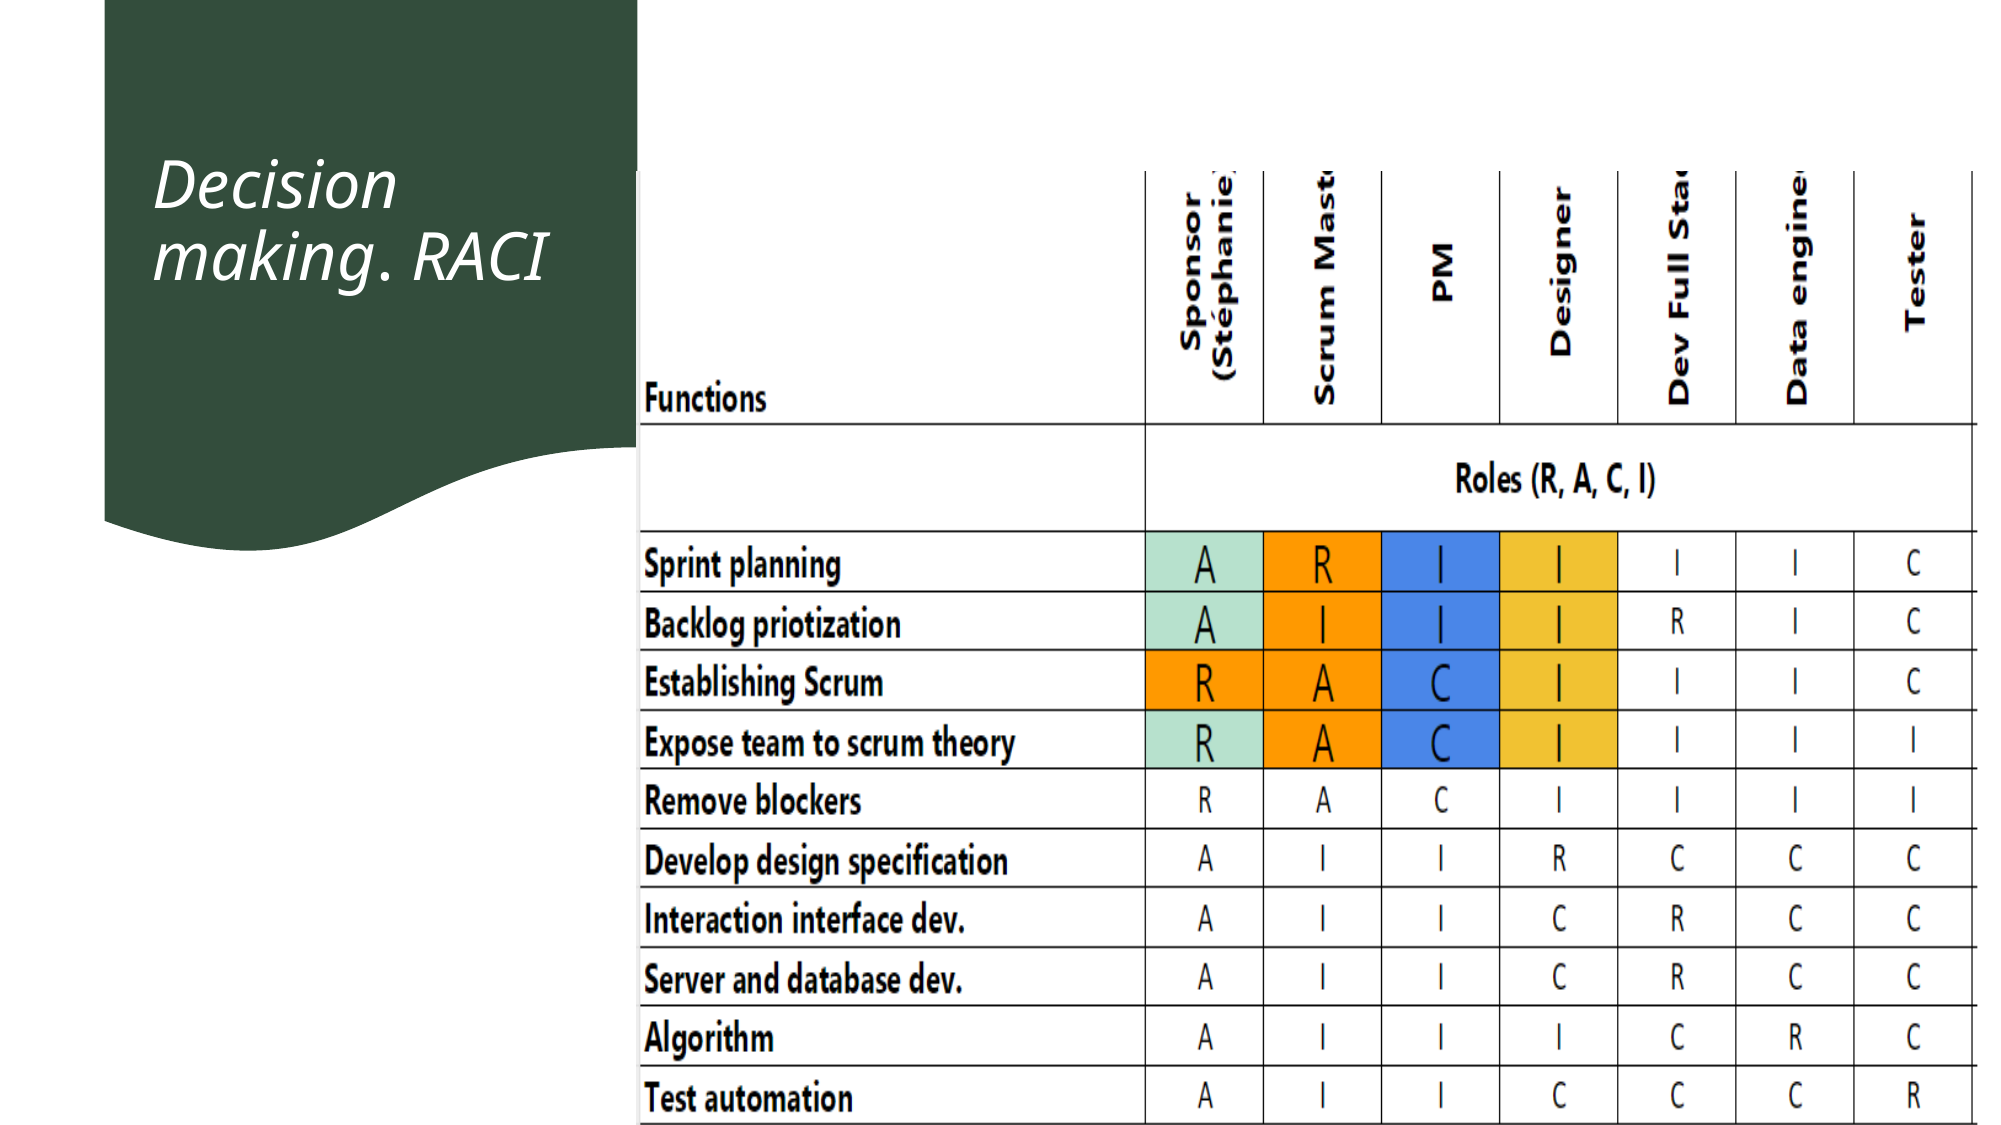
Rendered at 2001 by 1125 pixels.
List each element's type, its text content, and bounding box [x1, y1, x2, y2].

text_box [103, 0, 639, 552]
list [636, 171, 1978, 1125]
title Decision making. RACI [137, 28, 604, 417]
